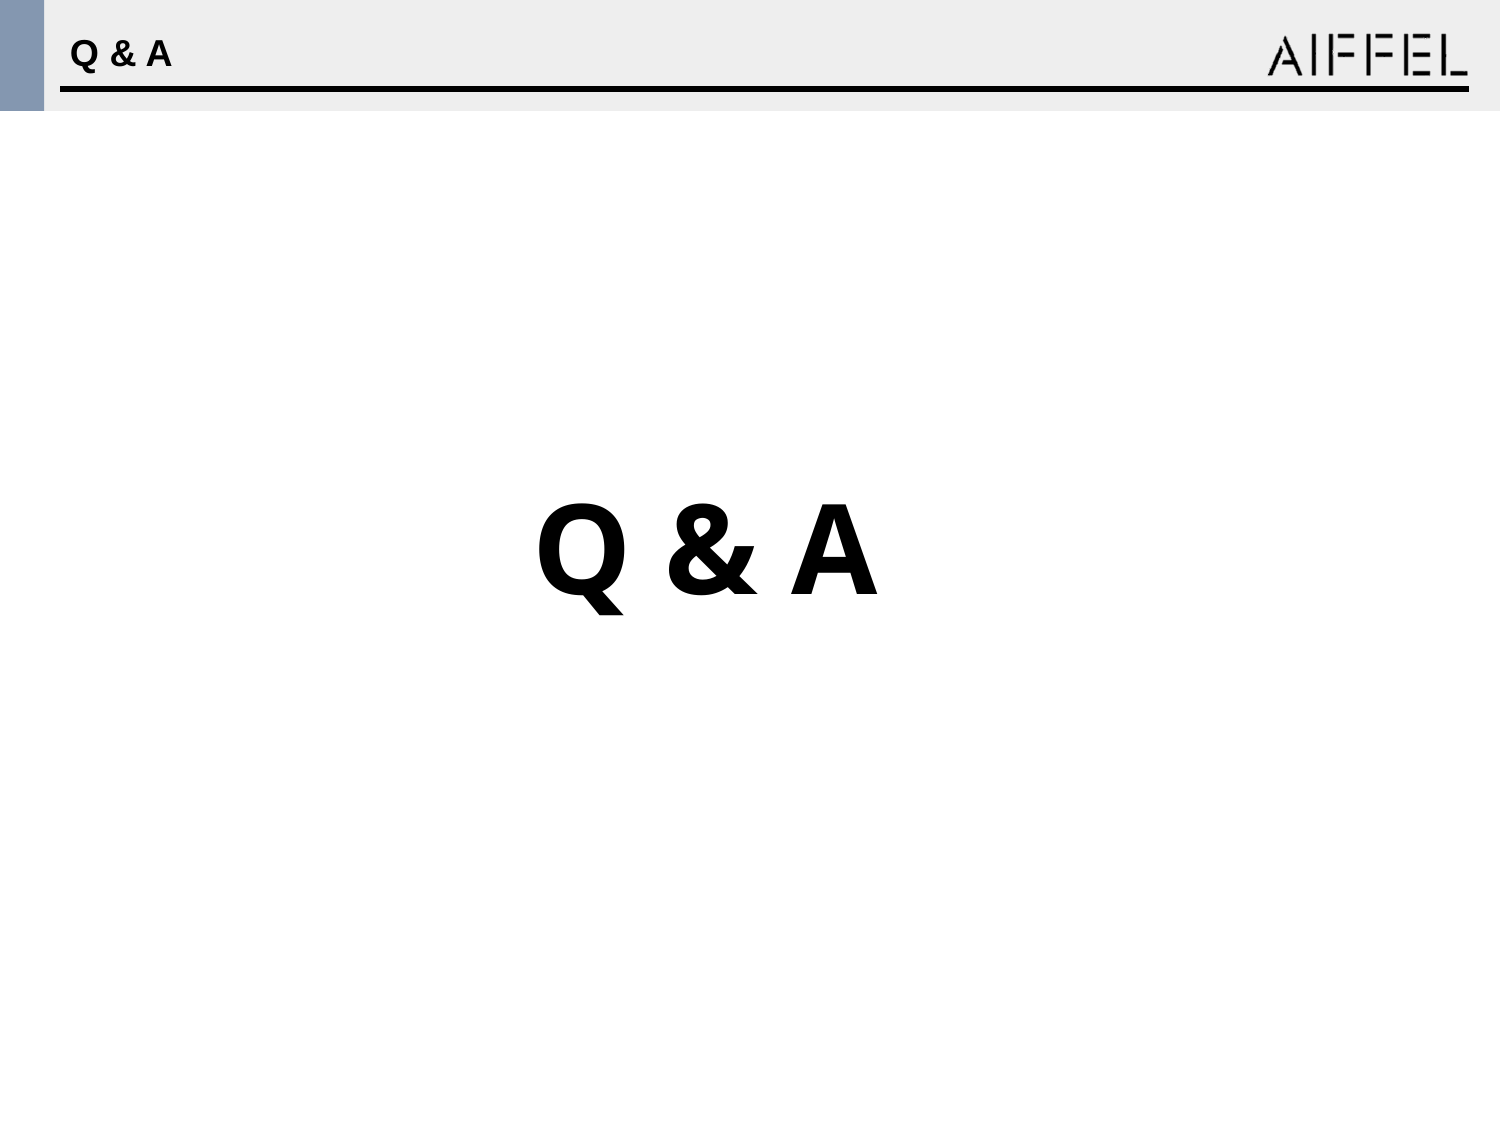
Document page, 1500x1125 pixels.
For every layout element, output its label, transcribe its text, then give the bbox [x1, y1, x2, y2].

text_box Q & A [485, 461, 945, 628]
text_box Q & A [54, 21, 200, 82]
picture [1263, 12, 1470, 98]
